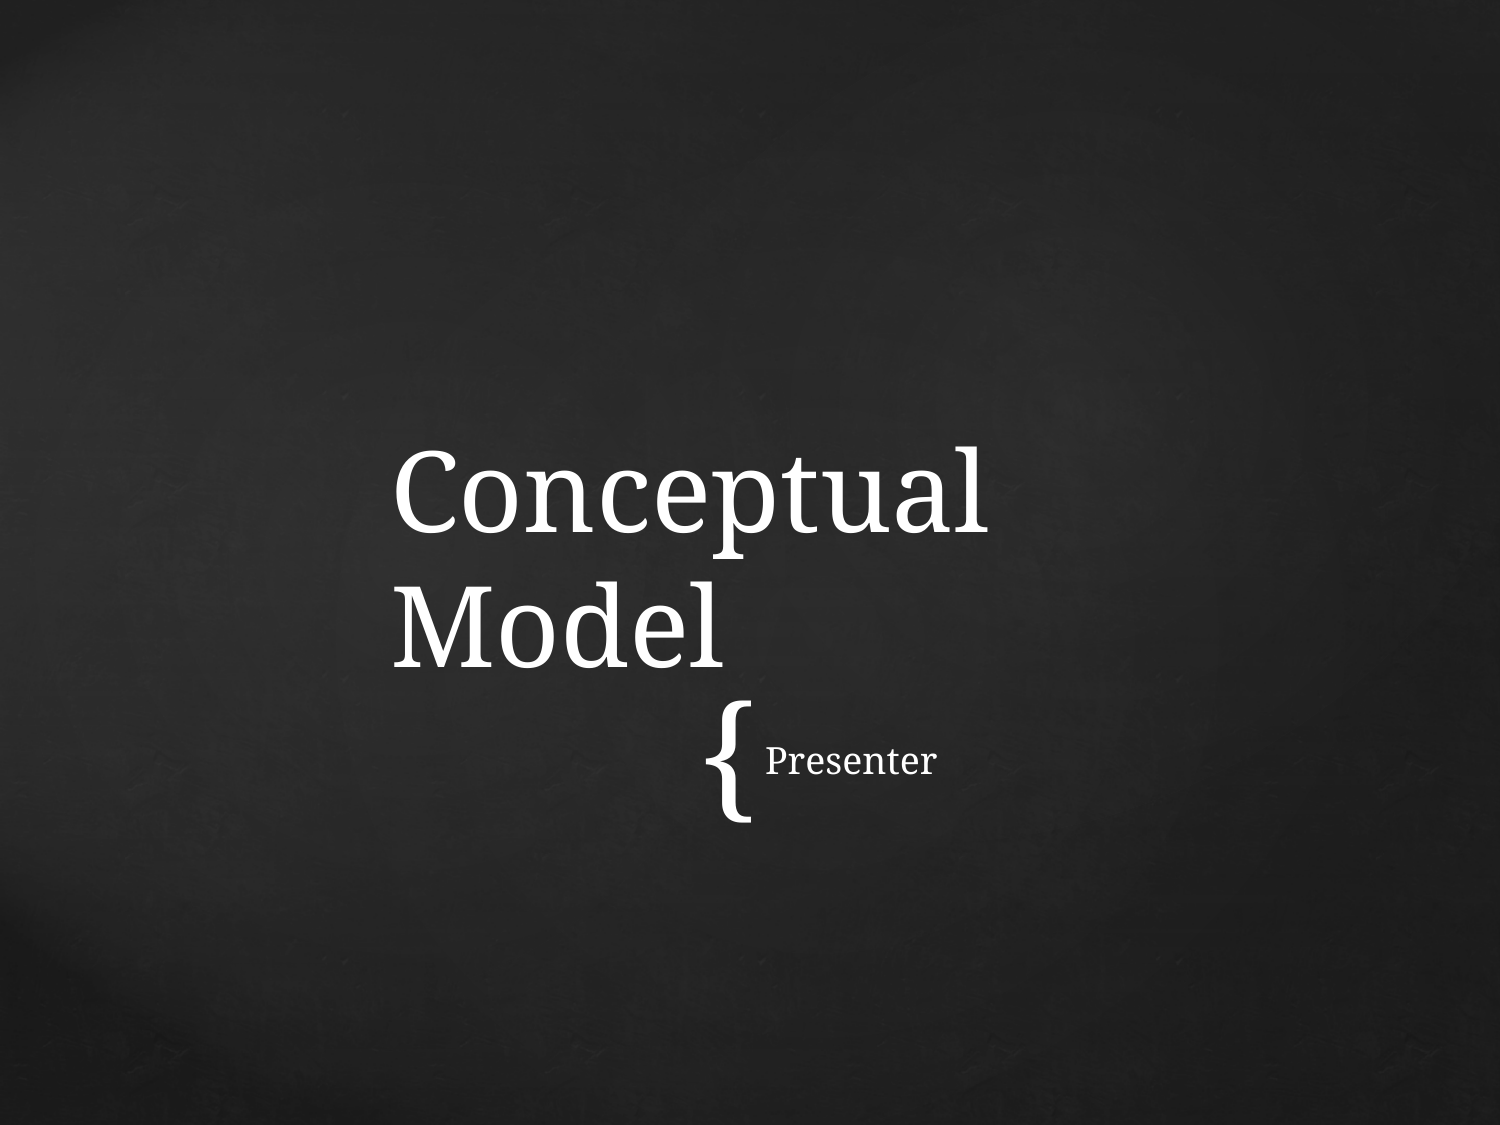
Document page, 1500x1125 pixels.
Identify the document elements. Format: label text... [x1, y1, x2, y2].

title Conceptual Model [375, 312, 1365, 698]
list Presenter [750, 700, 1363, 820]
